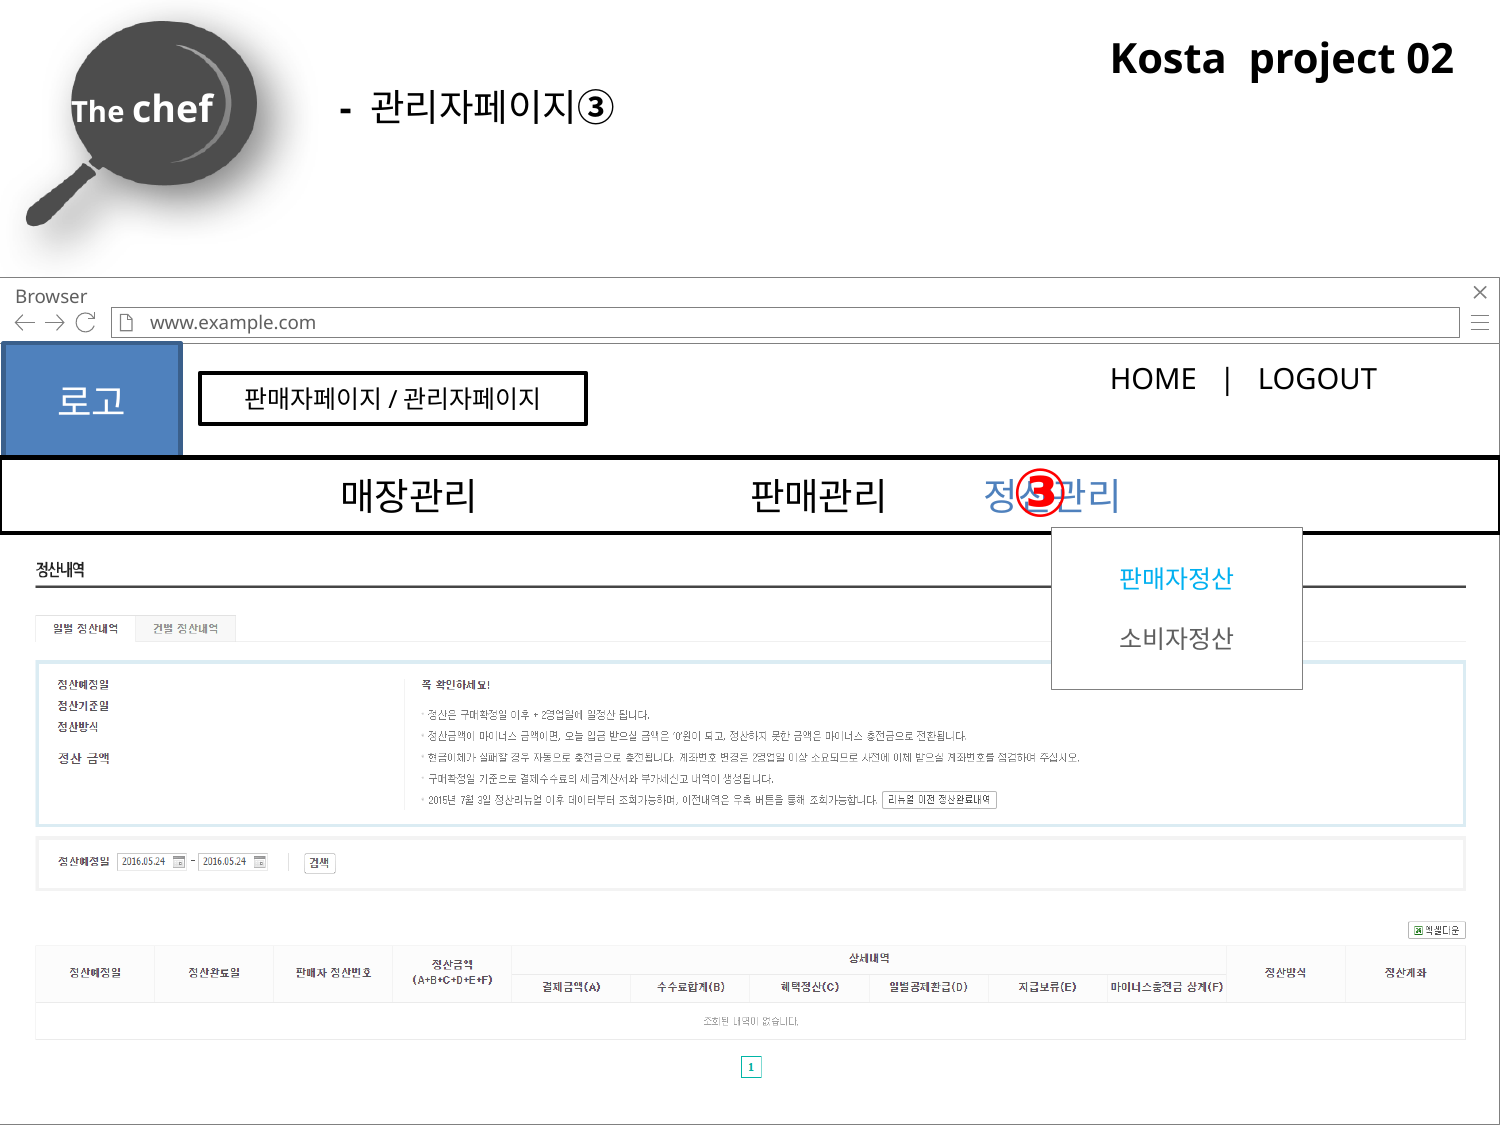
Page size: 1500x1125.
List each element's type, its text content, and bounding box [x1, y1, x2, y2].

text_box - 관리자페이지③ [459, 54, 668, 137]
picture [24, 537, 1476, 1107]
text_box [0, 0, 455, 276]
text_box Kosta project 02 [1033, 24, 1500, 90]
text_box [0, 277, 1500, 1125]
